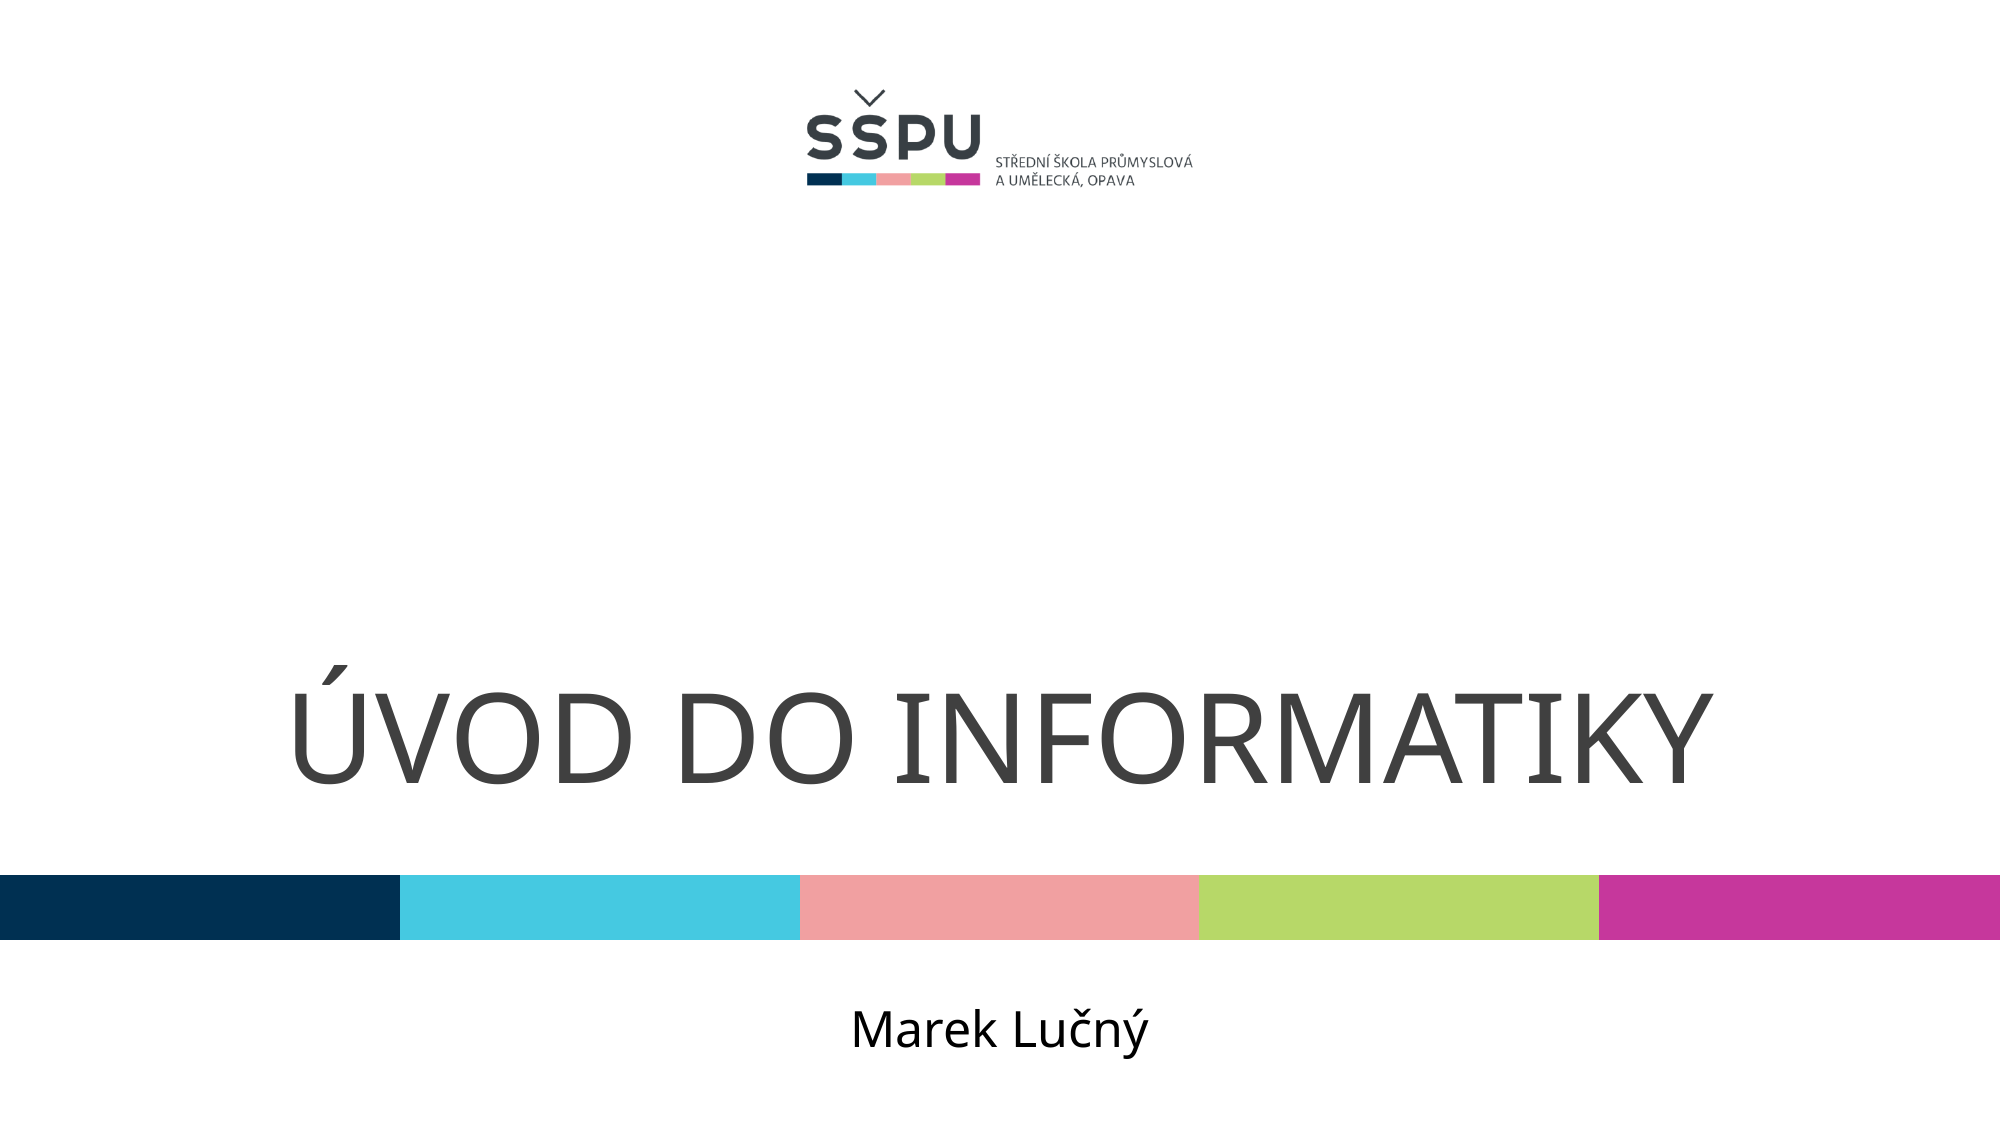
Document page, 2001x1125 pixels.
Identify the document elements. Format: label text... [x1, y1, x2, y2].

title Úvod do informatiky [249, 426, 1750, 818]
text_box [0, 875, 400, 940]
text_box [400, 875, 800, 940]
text_box [1199, 875, 1599, 940]
text_box [800, 875, 1199, 940]
text_box [1599, 875, 2000, 940]
subtitle Marek Lučný [249, 997, 1750, 1088]
picture [797, 82, 1200, 191]
